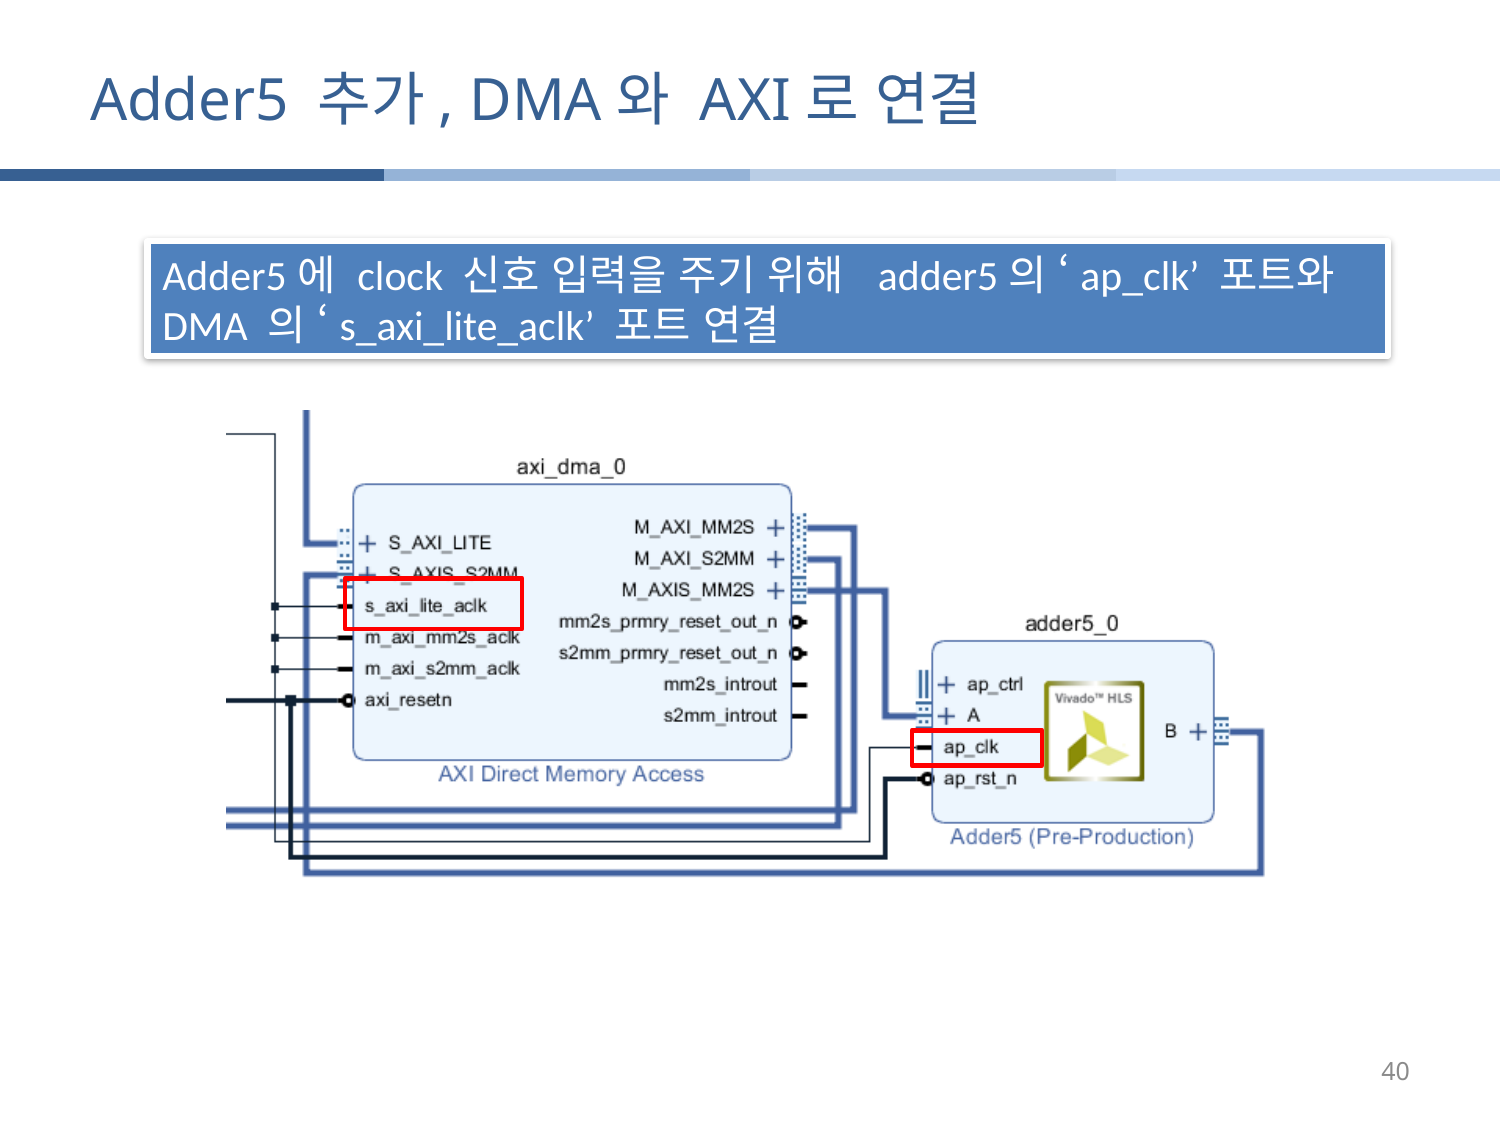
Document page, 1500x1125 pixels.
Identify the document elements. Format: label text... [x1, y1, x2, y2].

picture [226, 410, 1337, 965]
text_box Adder5에 clock 신호 입력을 주기 위해 adder5의 ‘ap_clk’ 포트와 DMA 의 ‘s_axi_lite_aclk’ 포트 연결 [144, 238, 1391, 359]
slide_number 40 [1074, 1042, 1425, 1103]
title Adder5 추가, DMA와 AXI로 연결 [75, 24, 1425, 170]
